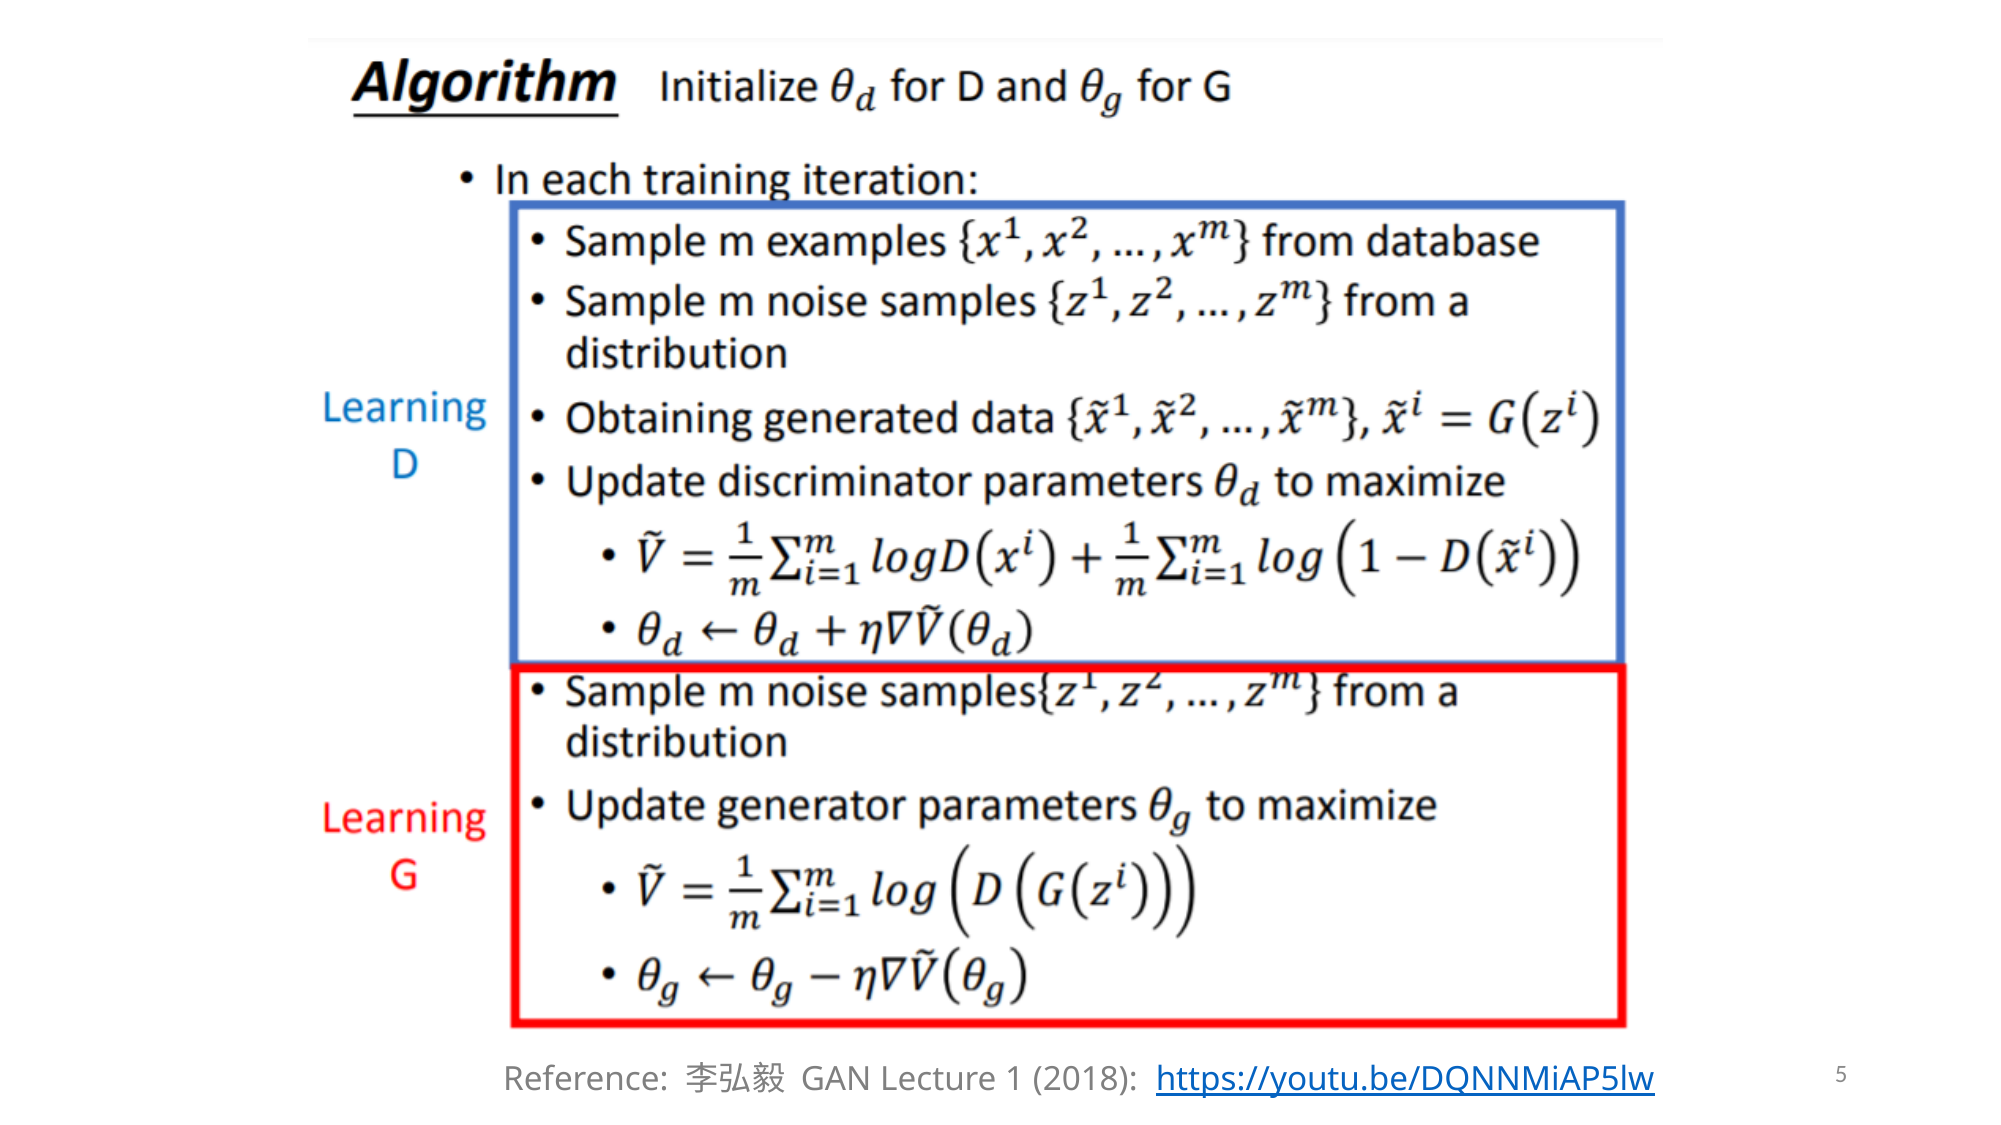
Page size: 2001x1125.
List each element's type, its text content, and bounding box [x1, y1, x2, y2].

slide_number 5 [1663, 1042, 1863, 1103]
text_box Reference: 李弘毅 GAN Lecture 1 (2018): https://youtu.be/DQNNMiAP5lw [488, 1049, 1679, 1110]
picture [308, 38, 1663, 1053]
